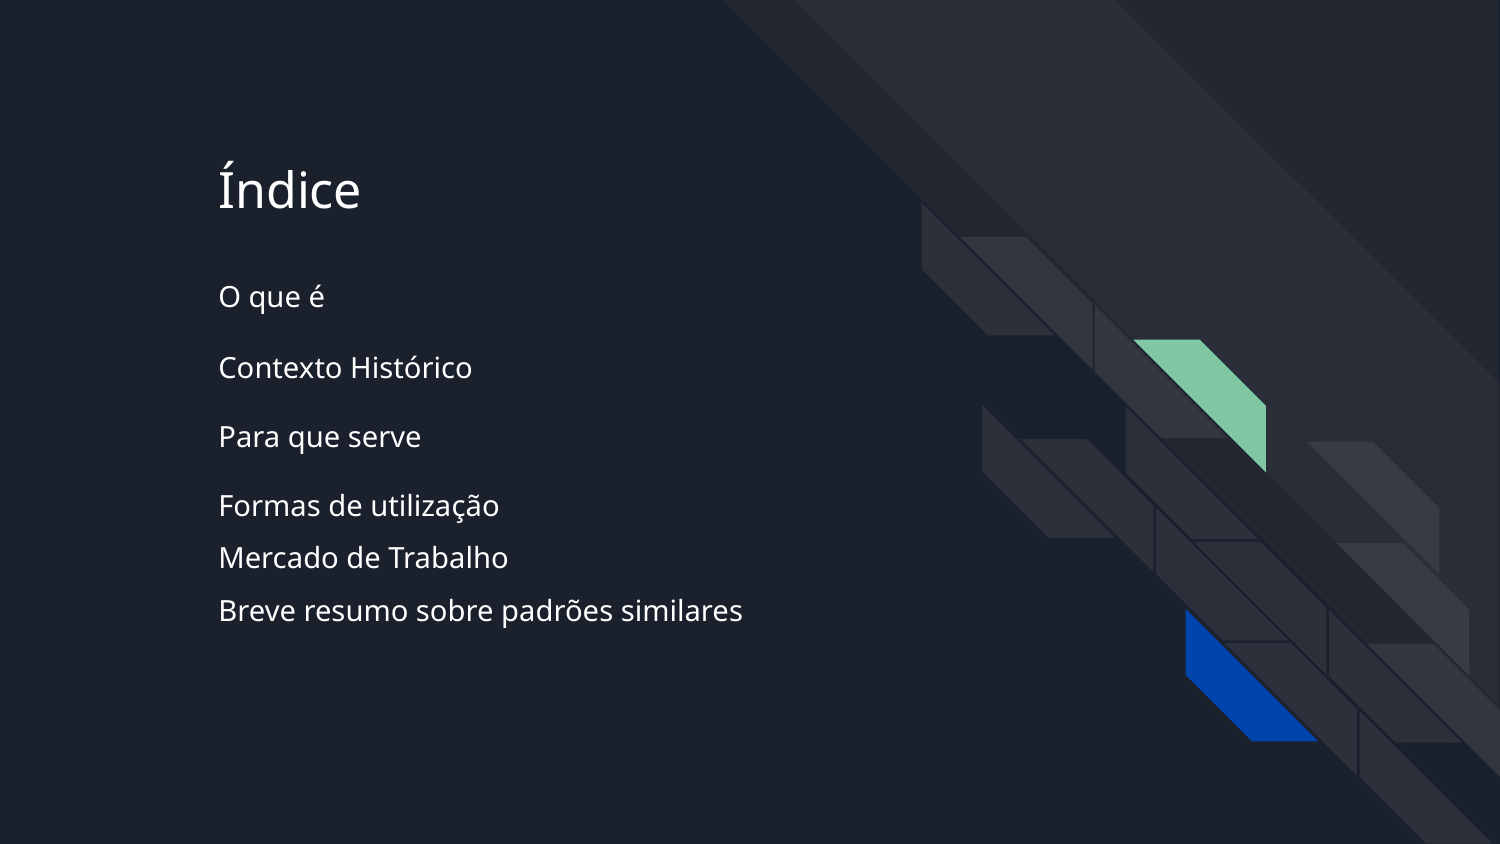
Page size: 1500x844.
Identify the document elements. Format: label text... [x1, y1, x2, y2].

text_box O que é Contexto Histórico Para que serve Formas de utilização Mercado de Trabalho Breve resumo sobre padrões similares [203, 263, 828, 669]
text_box Índice [203, 143, 1359, 224]
